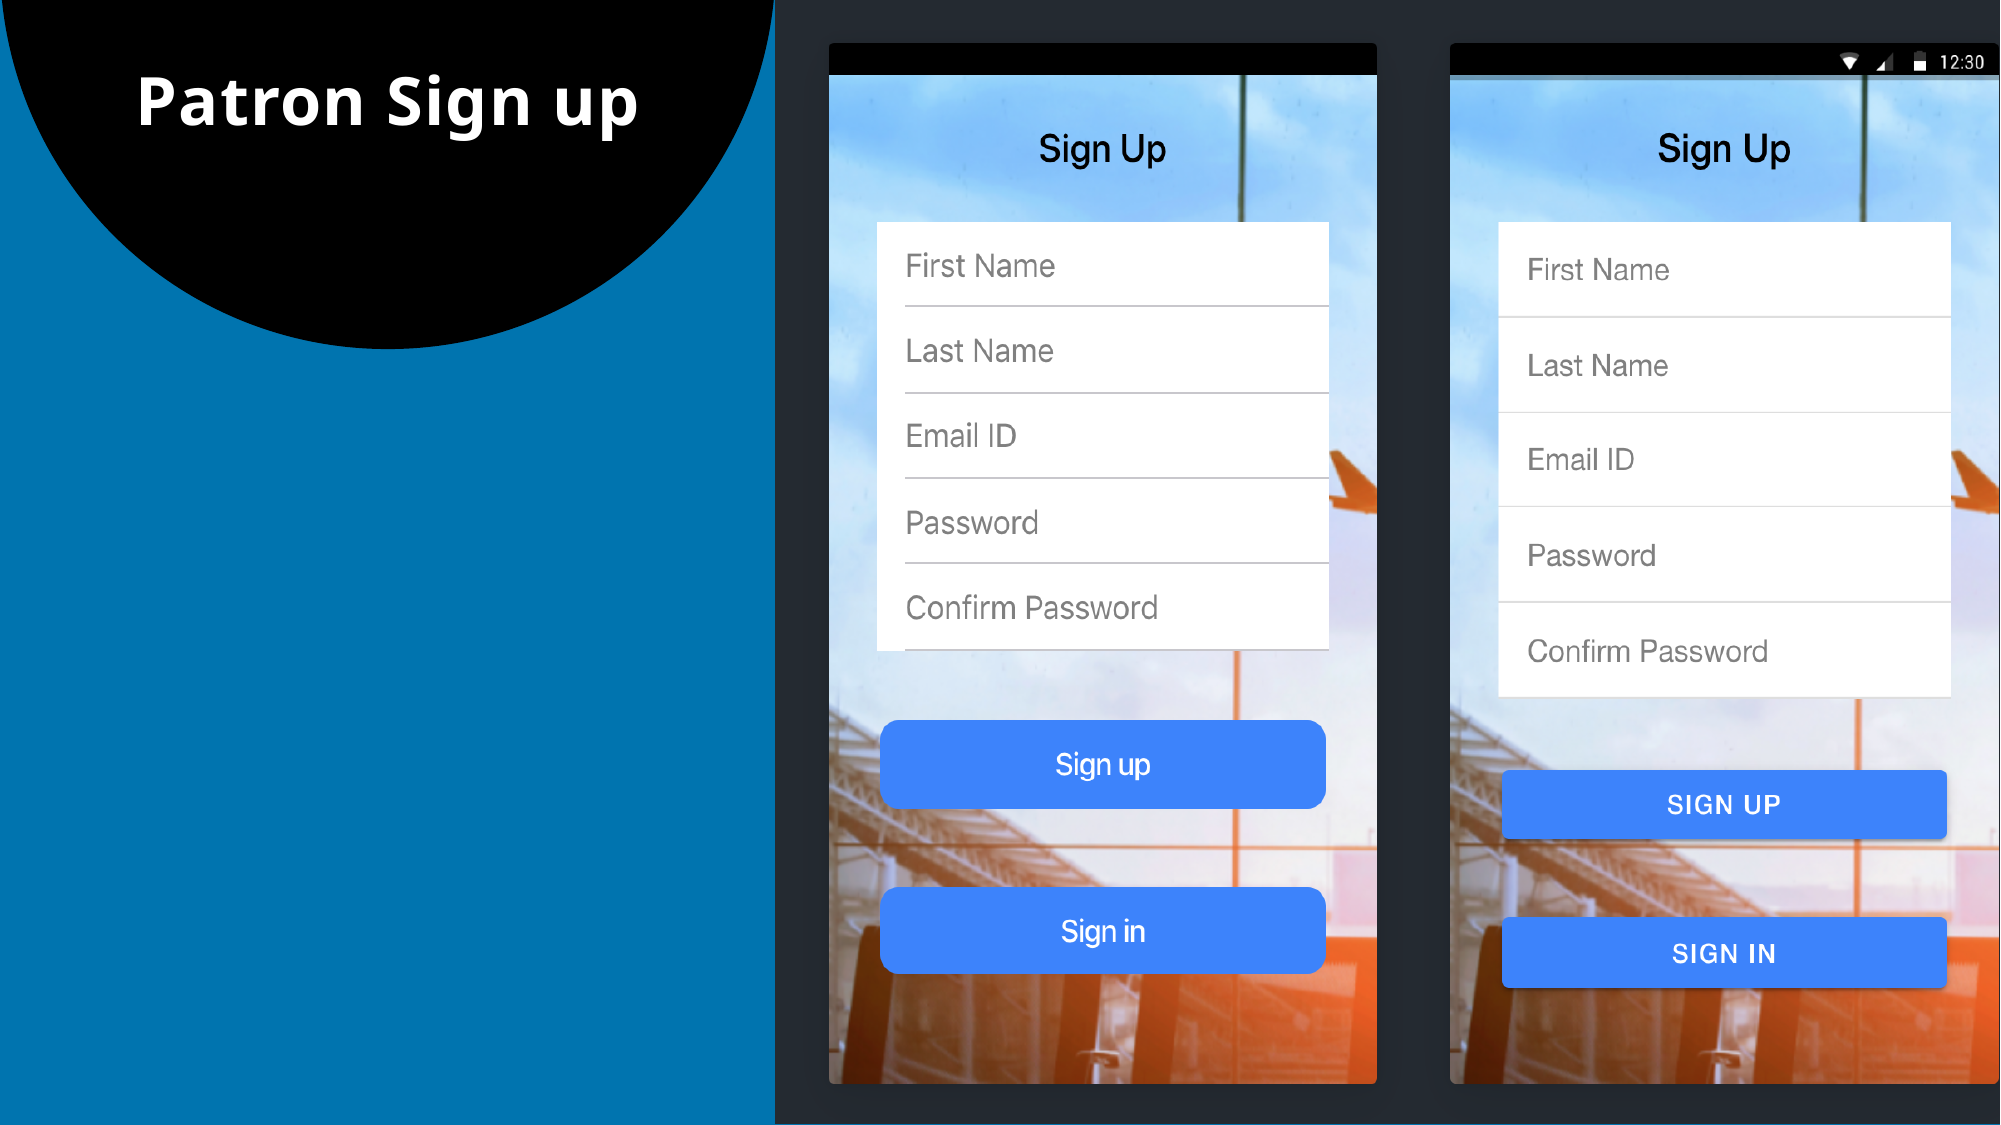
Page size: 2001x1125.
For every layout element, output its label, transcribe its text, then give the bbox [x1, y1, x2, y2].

title Patron Sign up [52, 0, 723, 149]
text_box [0, 0, 775, 351]
picture [776, 0, 2000, 1123]
